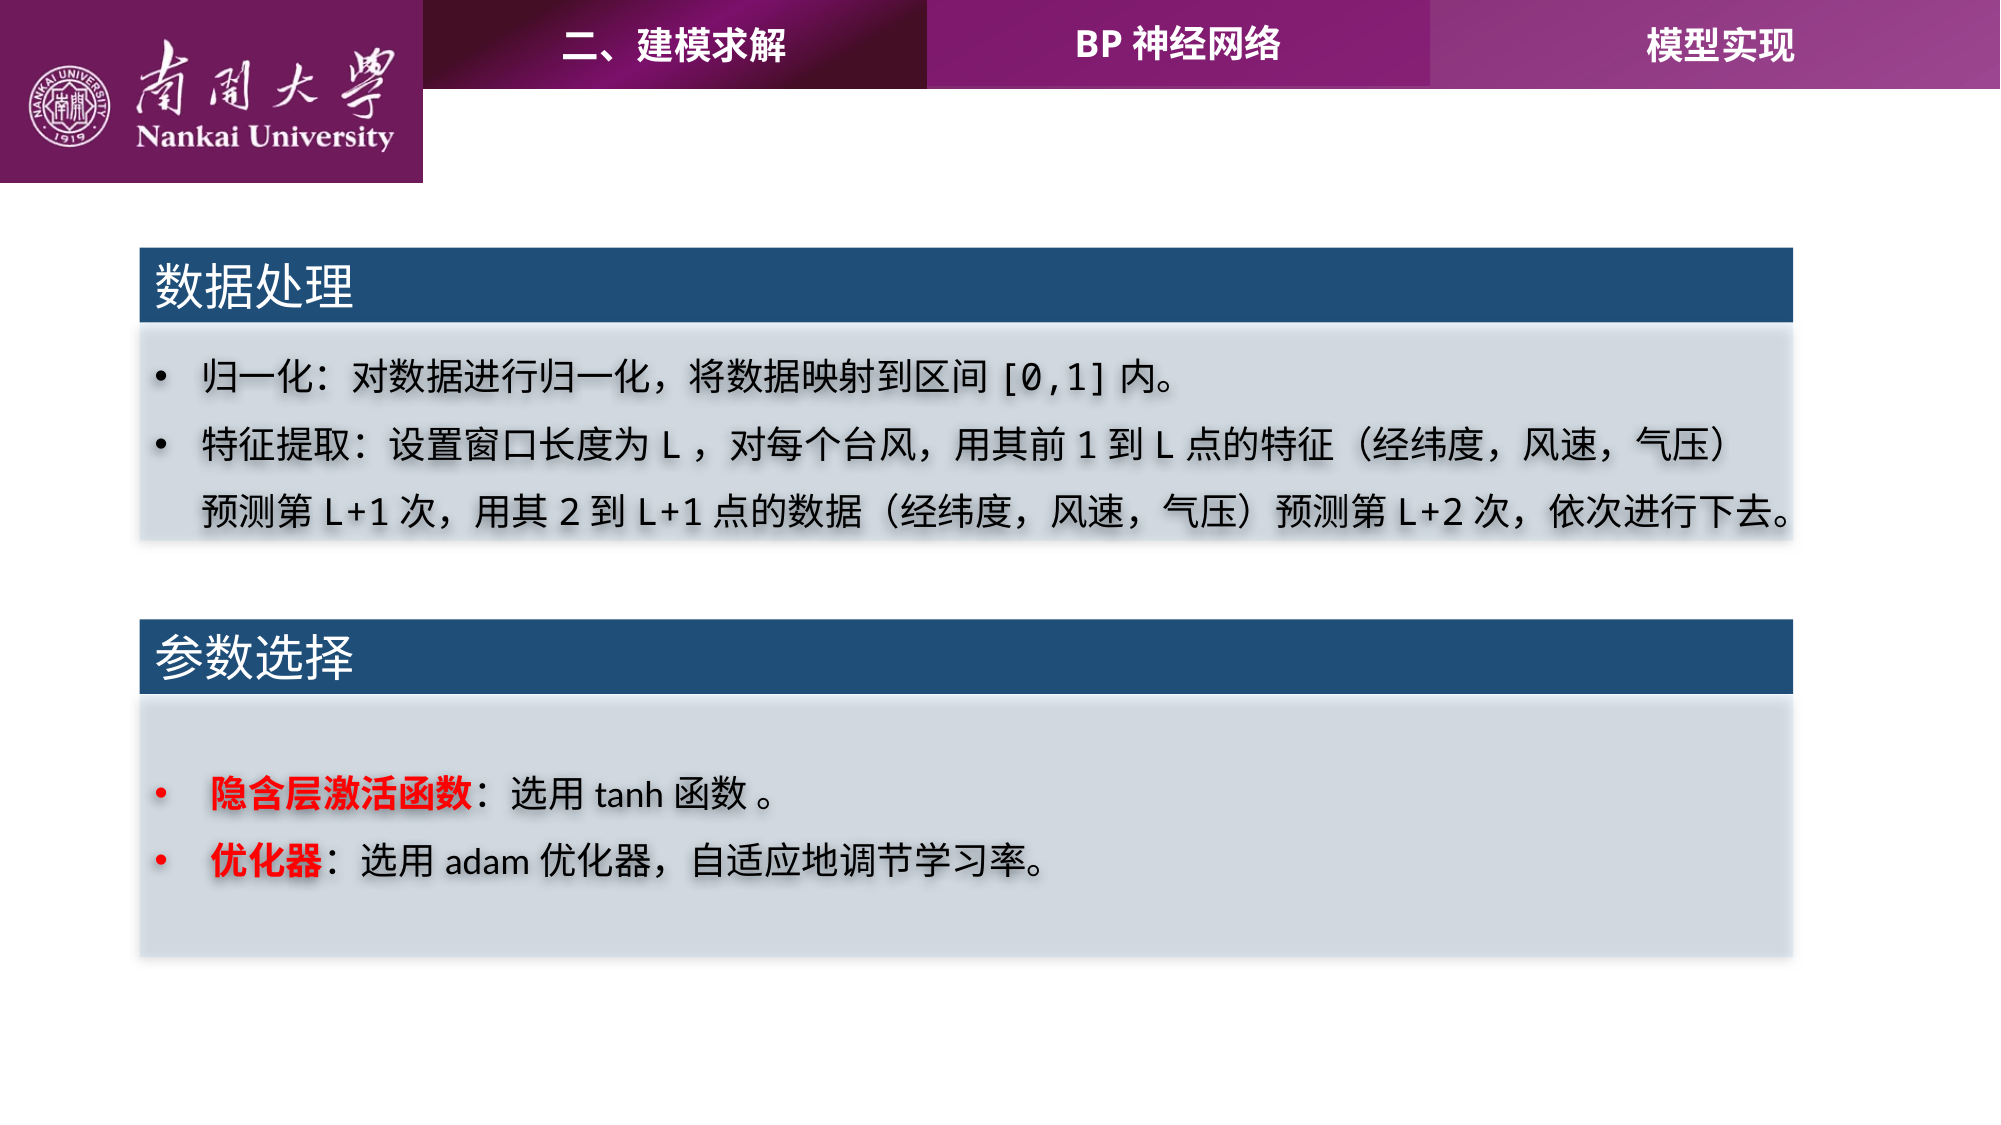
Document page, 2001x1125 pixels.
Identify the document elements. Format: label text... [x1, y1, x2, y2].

text_box 模型实现 [1442, 1, 2000, 89]
text_box 二、建模求解 [423, 0, 927, 89]
text_box [0, 0, 423, 183]
picture [19, 15, 403, 166]
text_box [139, 619, 1794, 953]
text_box [927, 0, 2000, 89]
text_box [139, 247, 1794, 533]
text_box BP神经网络 [927, 0, 1431, 87]
